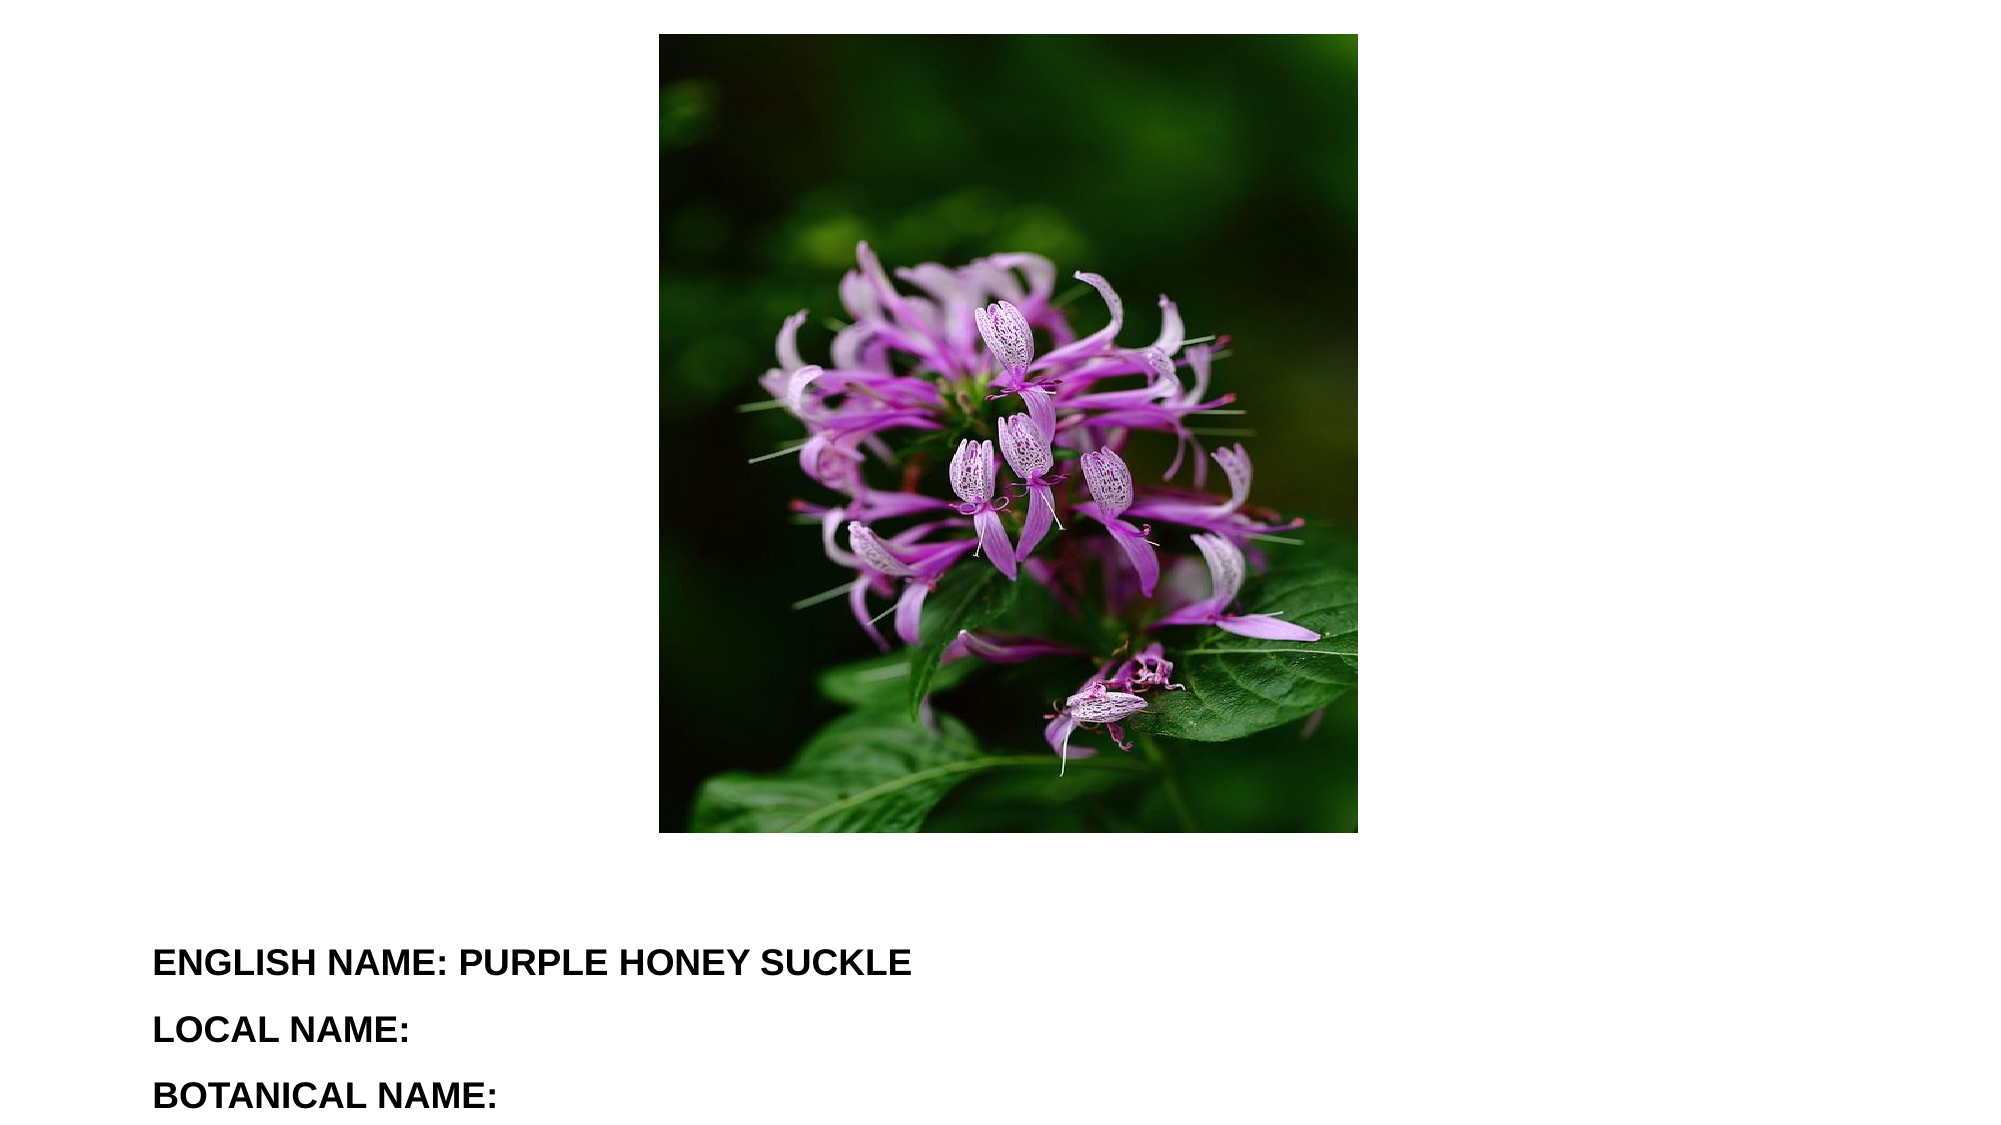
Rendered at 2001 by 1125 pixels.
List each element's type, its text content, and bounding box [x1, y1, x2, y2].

title ENGLISH NAME: PURPLE HONEY SUCKLE LOCAL NAME: BOTANICAL NAME: [137, 907, 1863, 1125]
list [659, 34, 1358, 833]
